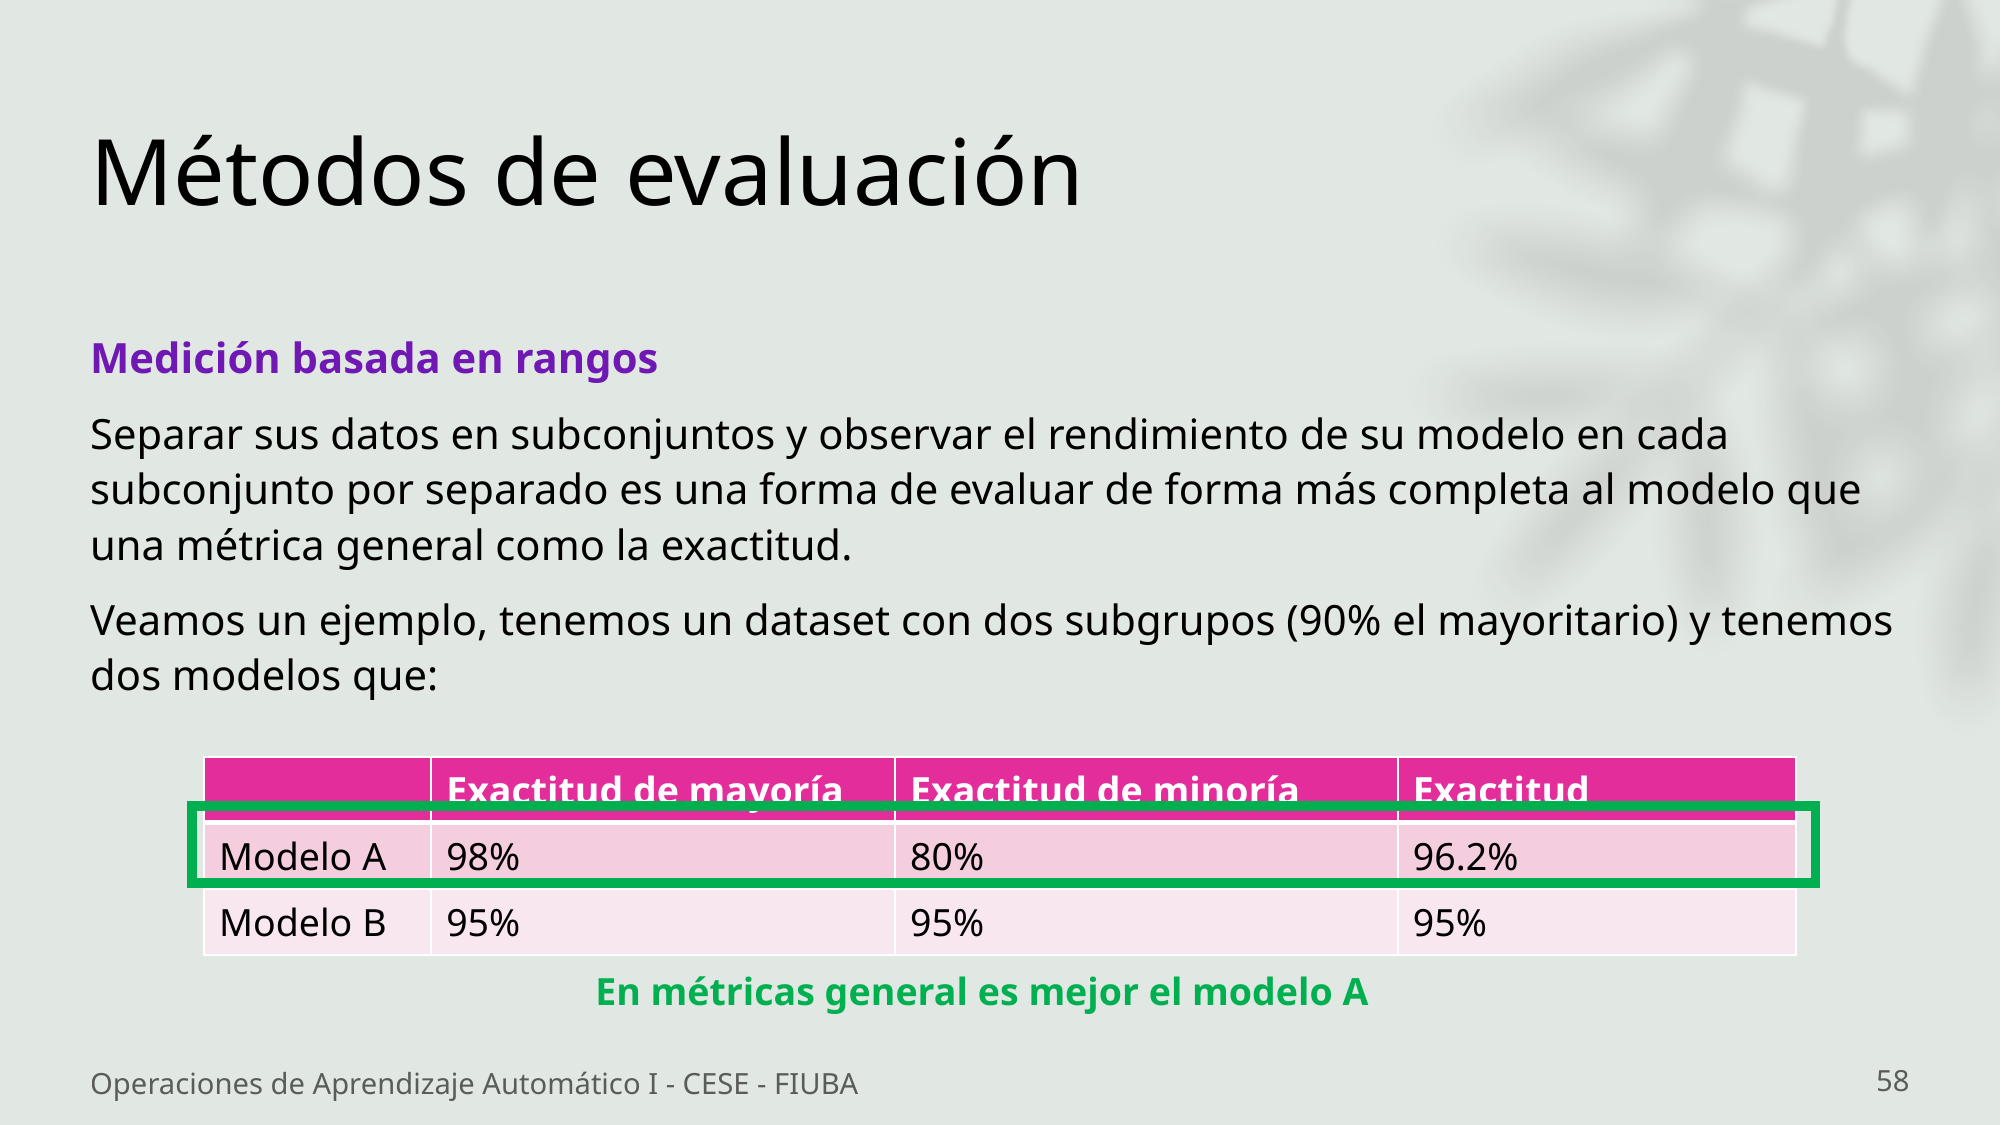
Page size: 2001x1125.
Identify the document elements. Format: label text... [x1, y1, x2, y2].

slide_number 58 [1474, 1052, 1925, 1113]
title Métodos de evaluación [75, 60, 1863, 278]
list Medición basada en rangos Separar sus datos en subconjuntos y observar el rendimiento de su modelo en cada subconjunto por separado es una forma de evaluar de forma más completa al modelo que una métrica general como la exactitud. Veamos un ejemplo, tenemos un dataset con dos subgrupos (90% el mayoritario) y tenemos dos modelos que: [75, 319, 1925, 1009]
table_cell 96.2% [1399, 884, 1795, 888]
table_header Exactitud de minoría [896, 758, 1397, 805]
text_box En métricas general es mejor el modelo A [580, 960, 1385, 1020]
table_header Exactitud [1399, 758, 1795, 805]
footer Operaciones de Aprendizaje Automático I - CESE - FIUBA [75, 1052, 1052, 1113]
table_cell 95% [896, 890, 1397, 954]
table_cell 80% [896, 884, 1397, 888]
table_header Exactitud de mayoría [432, 758, 894, 805]
table_cell Modelo A [205, 884, 430, 888]
text_box [191, 805, 1816, 884]
table_cell Modelo B [205, 890, 430, 954]
table_cell 95% [1399, 890, 1795, 954]
table_cell 98% [432, 884, 894, 888]
table_header [205, 758, 430, 805]
table_cell 95% [432, 890, 894, 954]
